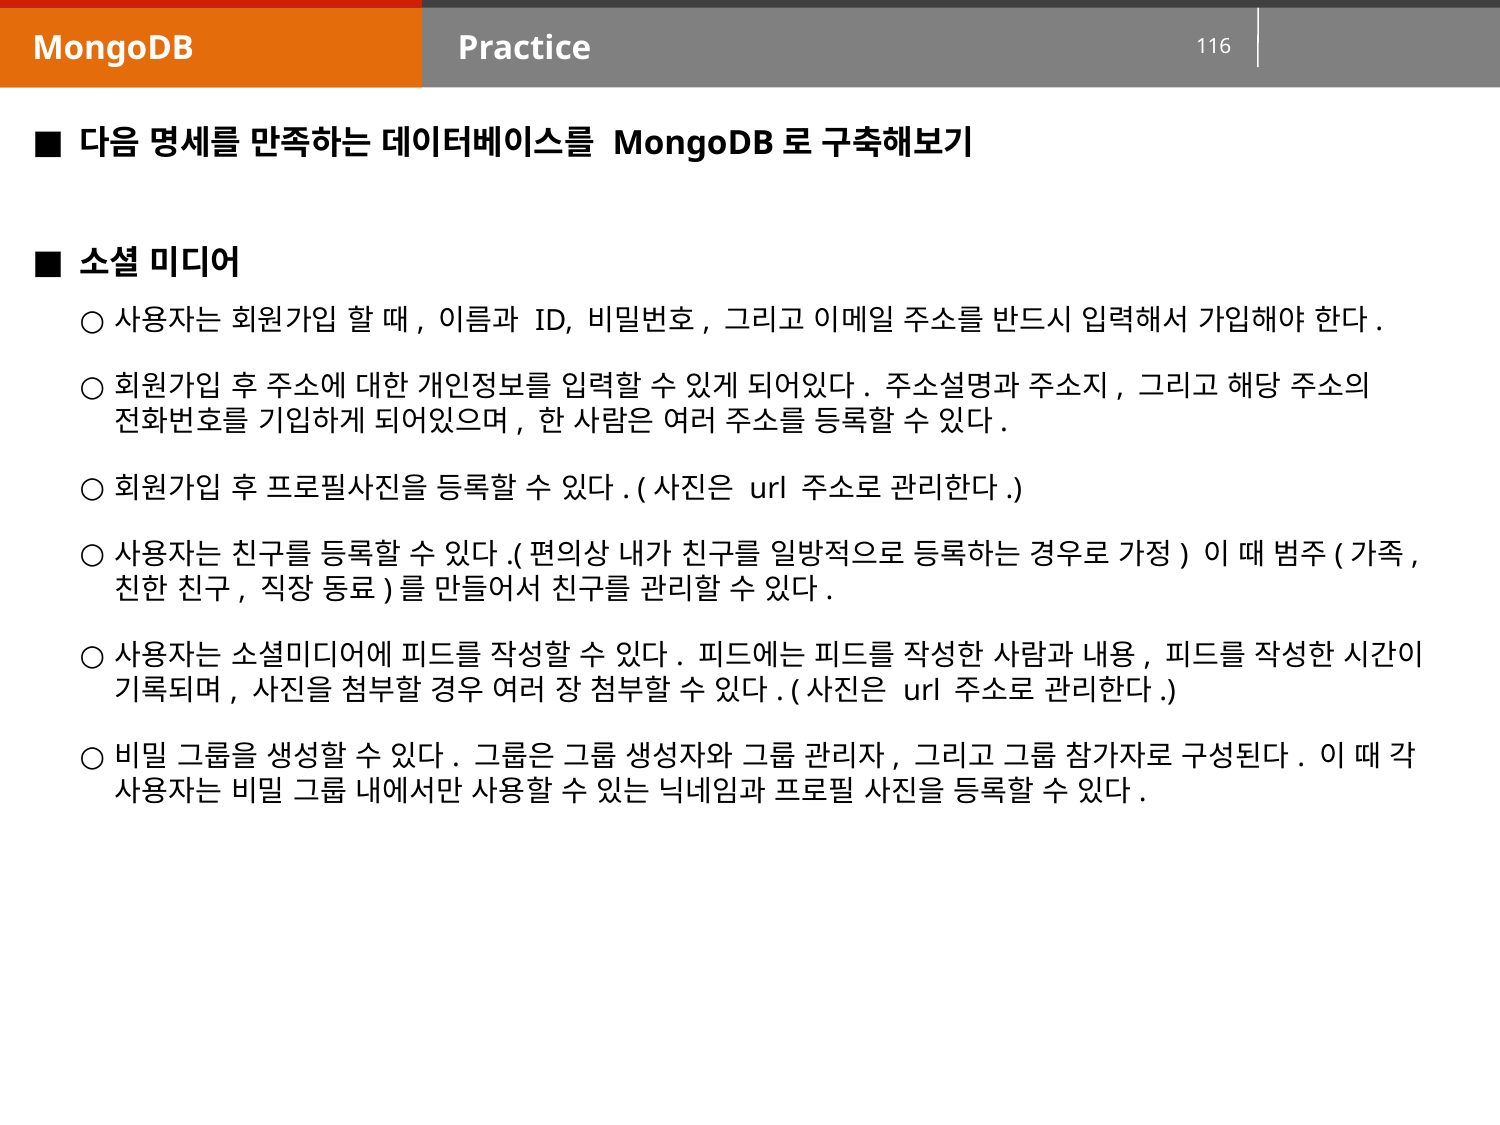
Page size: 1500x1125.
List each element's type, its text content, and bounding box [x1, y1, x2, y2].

list MongoDB [17, 10, 432, 81]
list 다음 명세를 만족하는 데이터베이스를 MongoDB로 구축해보기 소셜 미디어 사용자는 회원가입 할 때, 이름과 ID, 비밀번호, 그리고 이메일 주소를 반드시 입력해서 가입해야 한다. 회원가입 후 주소에 대한 개인정보를 입력할 수 있게 되어있다. 주소설명과 주소지, 그리고 해당 주소의 전화번호를 기입하게 되어있으며, 한 사람은 여러 주소를 등록할 수 있다. 회원가입 후 프로필사진을 등록할 수 있다. (사진은 url 주소로 관리한다.) 사용자는 친구를 등록할 수 있다.(편의상 내가 친구를 일방적으로 등록하는 경우로 가정) 이 때 범주(가족, 친한 친구, 직장 동료)를 만들어서 친구를 관리할 수 있다. 사용자는 소셜미디어에 피드를 작성할 수 있다. 피드에는 피드를 작성한 사람과 내용, 피드를 작성한 시간이 기록되며, 사진을 첨부할 경우 여러 장 첨부할 수 있다. (사진은 url 주소로 관리한다.) 비밀 그룹을 생성할 수 있다. 그룹은 그룹 생성자와 그룹 관리자, 그리고 그룹 참가자로 구성된다. 이 때 각 사용자는 비밀 그룹 내에서만 사용할 수 있는 닉네임과 프로필 사진을 등록할 수 있다. [17, 113, 1483, 1106]
list Practice [442, 10, 1199, 81]
